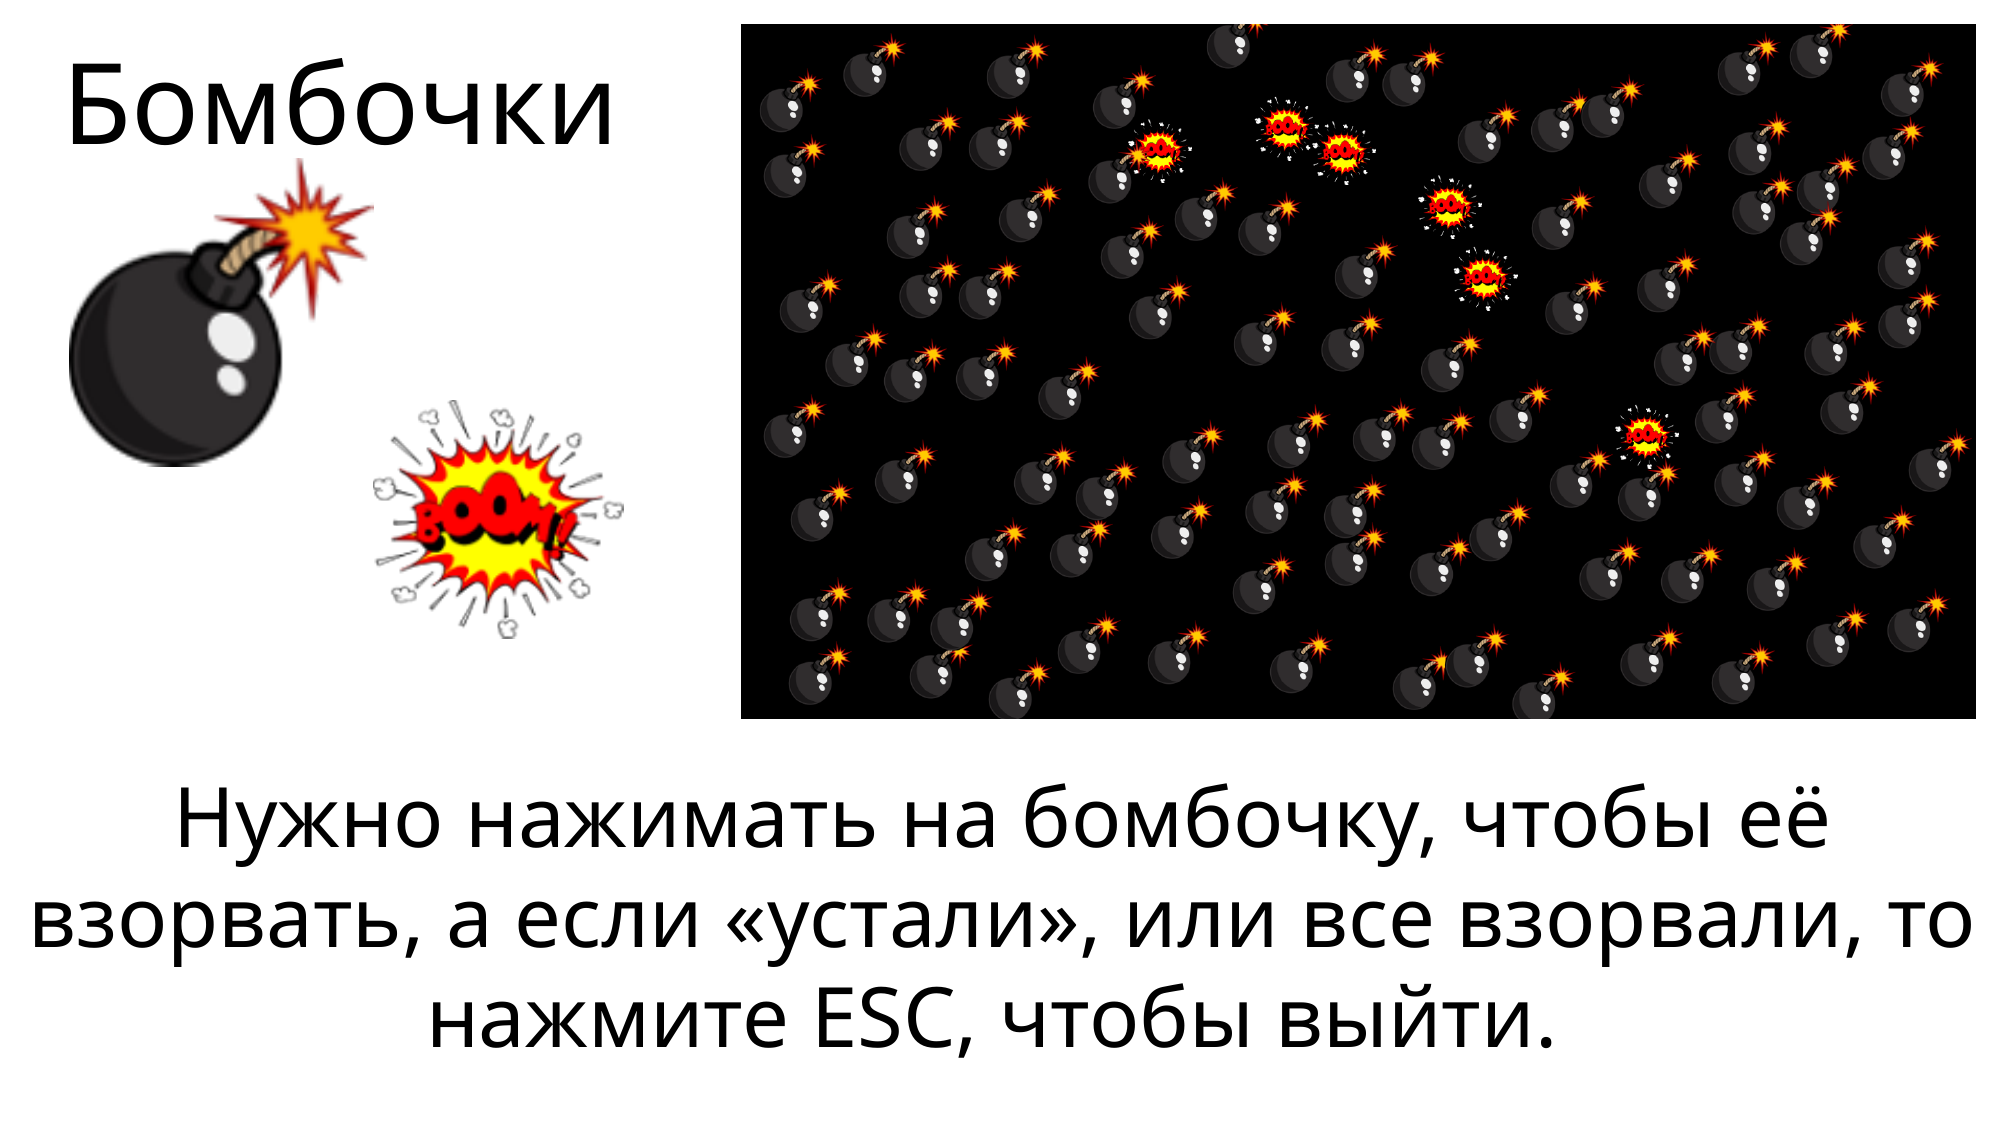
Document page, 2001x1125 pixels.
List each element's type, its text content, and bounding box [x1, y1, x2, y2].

picture [69, 158, 624, 639]
picture [741, 24, 1976, 719]
text_box Бомбочки [47, 24, 635, 175]
text_box Нужно нажимать на бомбочку, чтобы её взорвать, а если «устали», или все взорвали, то нажмите ESC, чтобы выйти. [5, 756, 2000, 1072]
